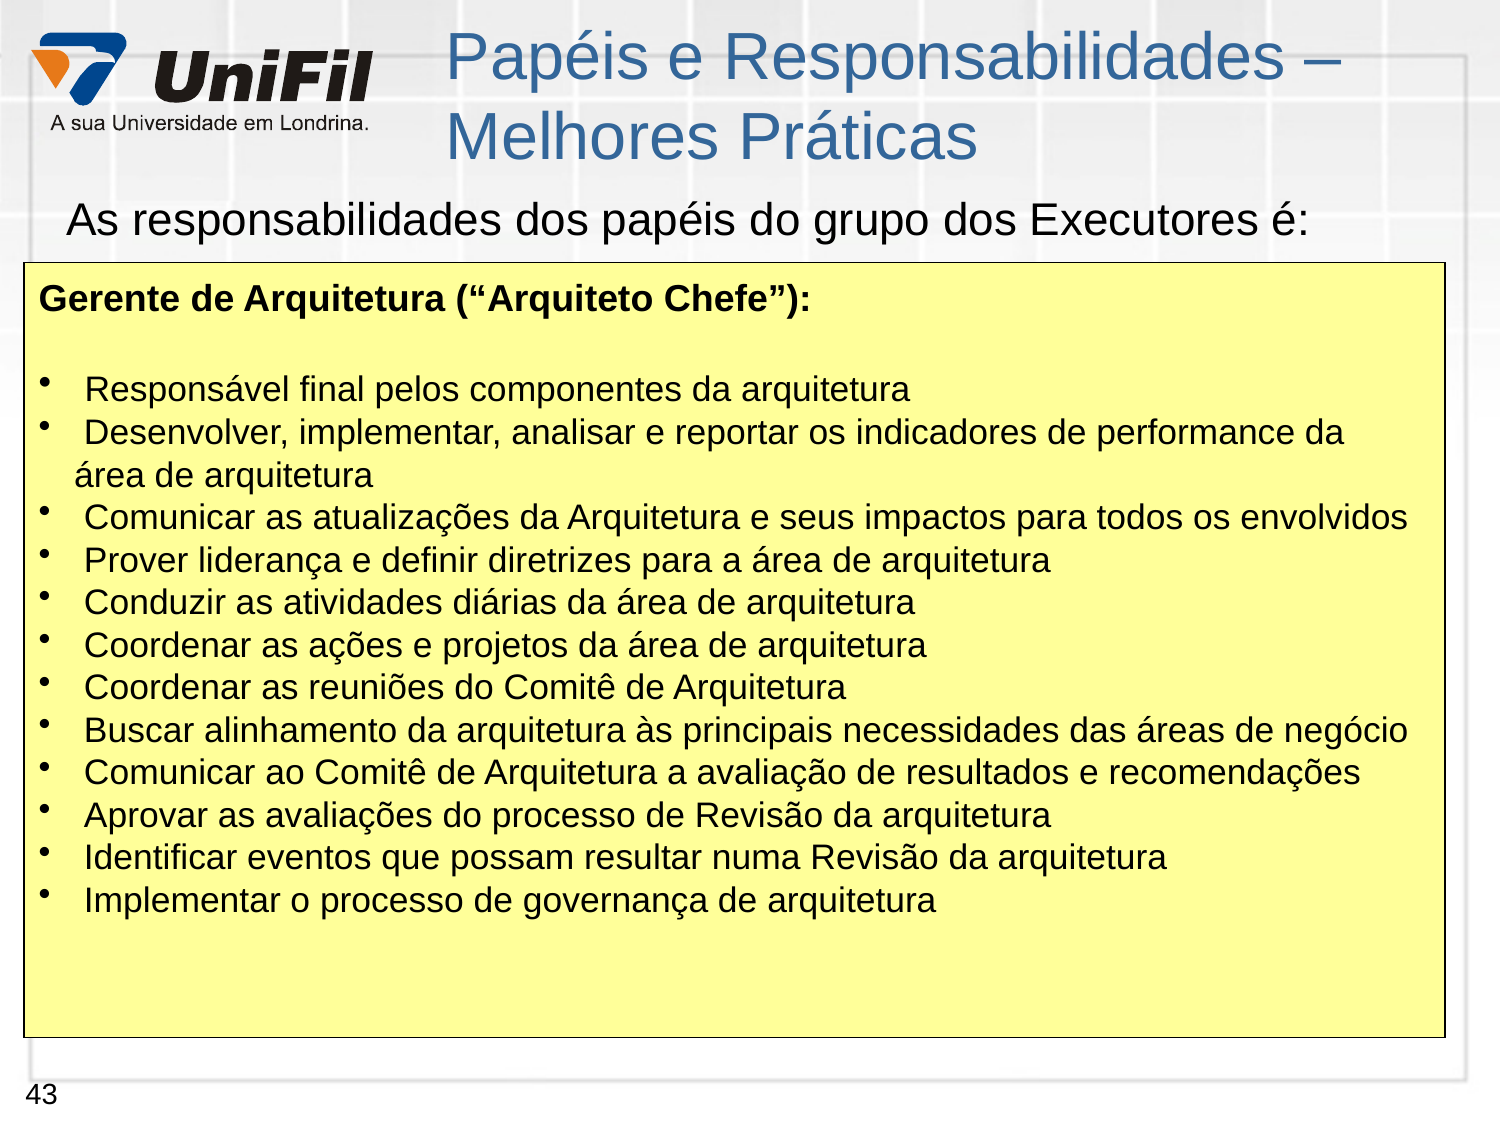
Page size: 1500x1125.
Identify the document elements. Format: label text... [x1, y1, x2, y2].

text_box [24, 262, 1446, 1038]
text_box Gerente de Arquitetura (“Arquiteto Chefe”): Responsável final pelos componentes da arquitetura Desenvolver, implementar, analisar e reportar os indicadores de performance da área de arquitetura Comunicar as atualizações da Arquitetura e seus impactos para todos os envolvidos Prover liderança e definir diretrizes para a área de arquitetura Conduzir as atividades diárias da área de arquitetura Coordenar as ações e projetos da área de arquitetura Coordenar as reuniões do Comitê de Arquitetura Buscar alinhamento da arquitetura às principais necessidades das áreas de negócio Comunicar ao Comitê de Arquitetura a avaliação de resultados e recomendações Aprovar as avaliações do processo de Revisão da arquitetura Identificar eventos que possam resultar numa Revisão da arquitetura Implementar o processo de governança de arquitetura [23, 266, 1433, 927]
slide_number 43 [10, 1067, 92, 1122]
picture [0, 0, 1500, 1125]
title Papéis e Responsabilidades – Melhores Práticas [431, 5, 1500, 87]
text_box As responsabilidades dos papéis do grupo dos Executores é: [66, 182, 1496, 255]
